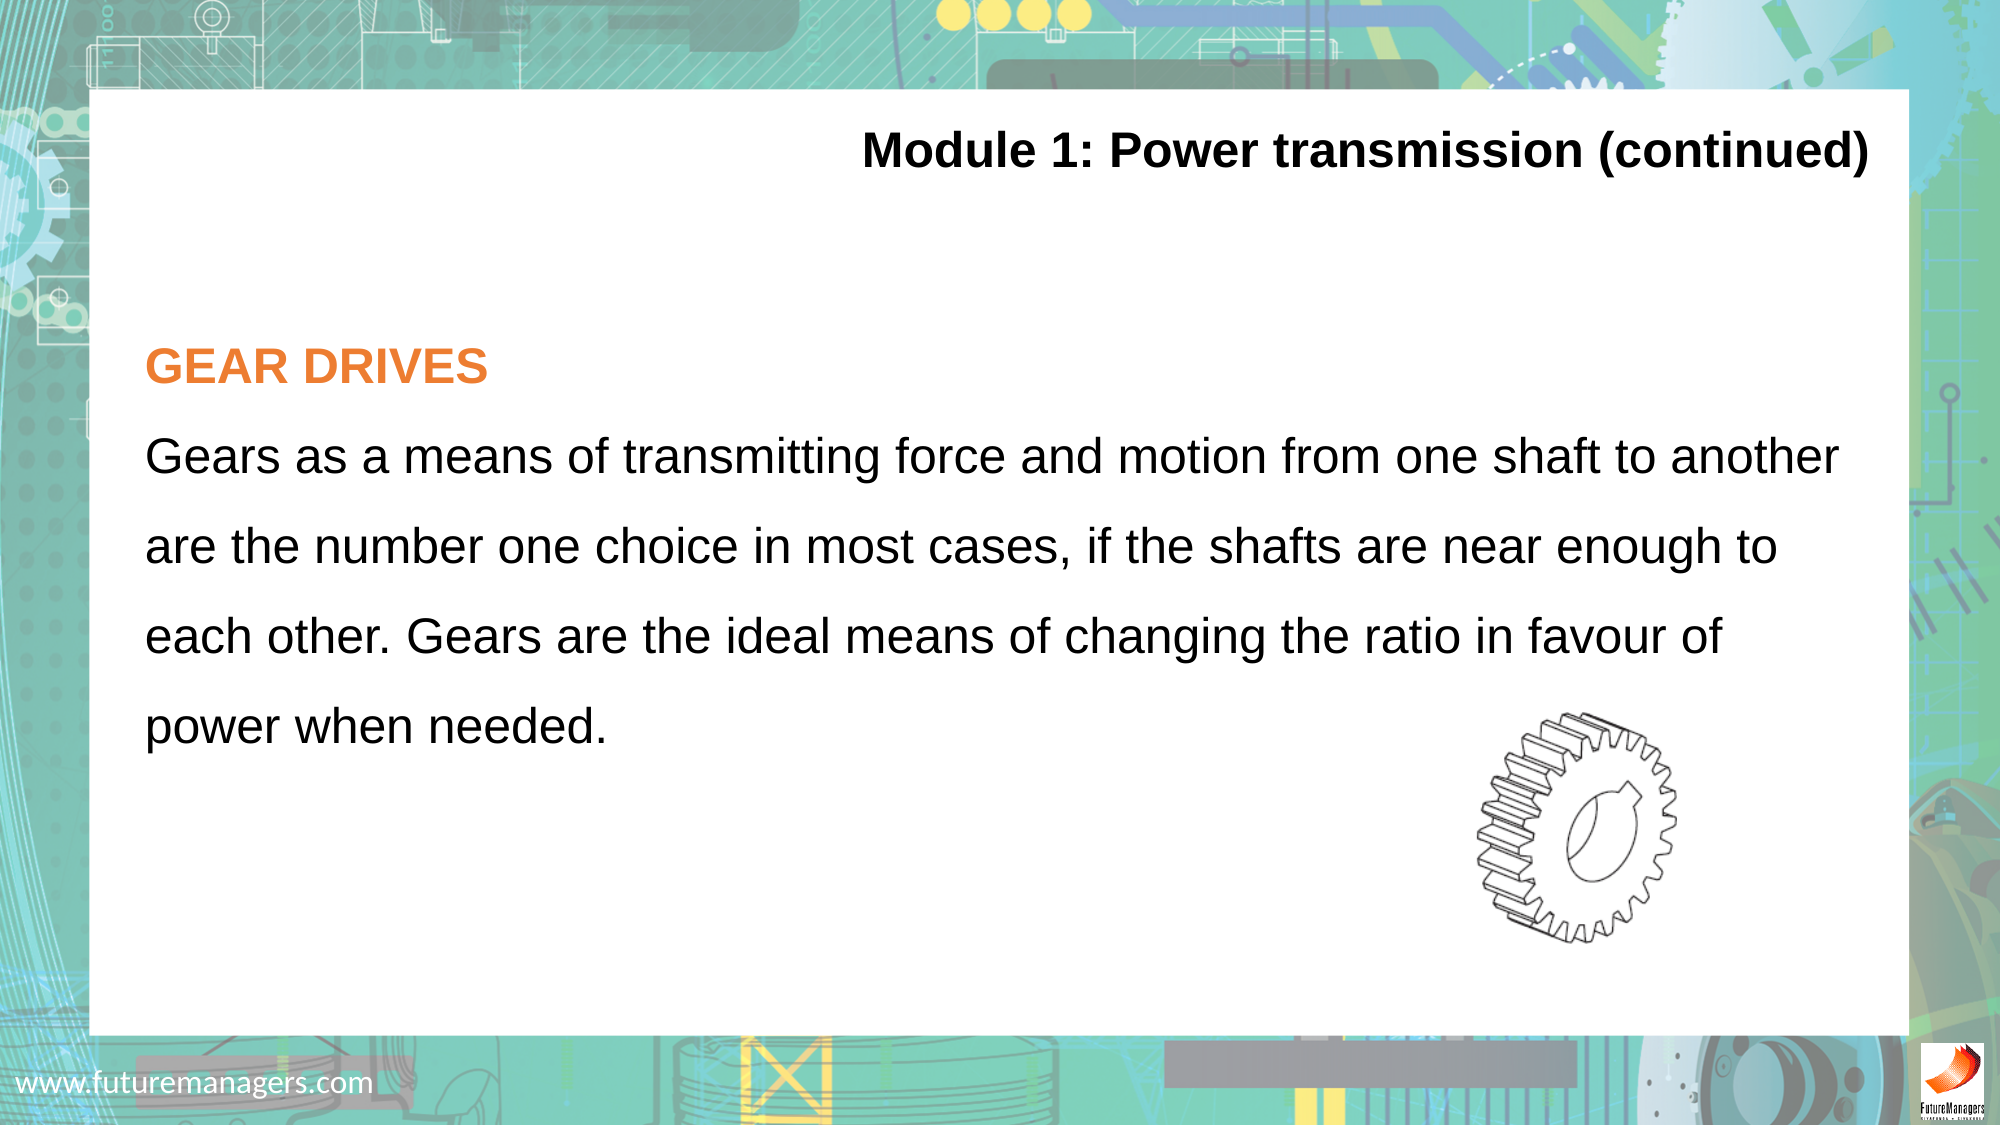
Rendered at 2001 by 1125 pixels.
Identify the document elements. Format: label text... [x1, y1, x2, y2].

picture [1446, 702, 1725, 953]
picture [1921, 1043, 1984, 1120]
text_box [88, 88, 1910, 1037]
text_box Module 1: Power transmission (continued) [109, 109, 1886, 185]
text_box GEAR DRIVES Gears as a means of transmitting force and motion from one shaft to another are the number one choice in most cases, if the shafts are near enough to each other. Gears are the ideal means of changing the ratio in favour of power when needed. [130, 295, 1869, 761]
text_box www.futuremanagers.com [0, 1052, 1447, 1108]
